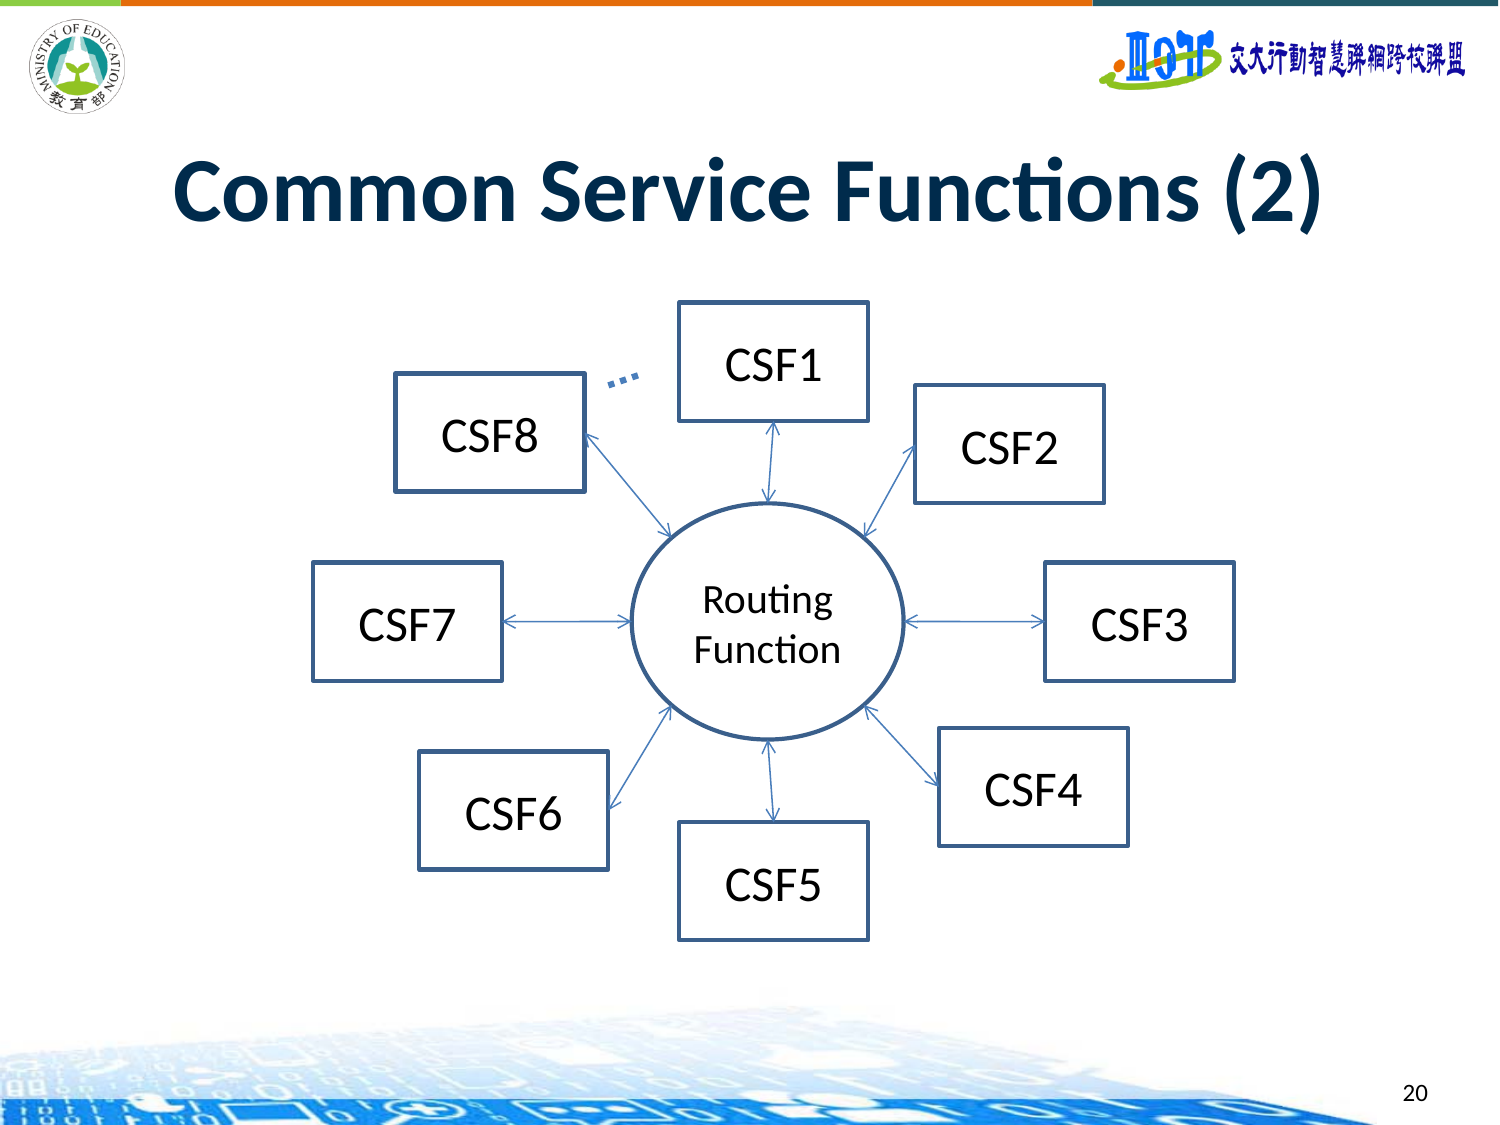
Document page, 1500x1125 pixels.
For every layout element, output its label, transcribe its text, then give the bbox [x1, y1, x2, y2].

text_box CSF6 [417, 749, 610, 872]
text_box Routing Function [629, 501, 906, 742]
text_box CSF2 [913, 383, 1106, 505]
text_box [608, 373, 644, 386]
text_box CSF4 [937, 726, 1130, 848]
slide_number 20 [1387, 1069, 1484, 1125]
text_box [584, 432, 672, 539]
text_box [767, 420, 774, 504]
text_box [863, 704, 940, 788]
text_box CSF1 [677, 300, 870, 423]
title Common Service Functions (2) [75, 101, 1425, 268]
picture [29, 19, 125, 114]
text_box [863, 443, 916, 539]
text_box CSF5 [677, 820, 870, 942]
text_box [608, 704, 672, 811]
text_box CSF7 [311, 560, 504, 683]
text_box CSF8 [393, 371, 587, 494]
picture [1099, 30, 1465, 90]
picture [0, 987, 1377, 1125]
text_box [767, 739, 774, 823]
text_box CSF3 [1043, 560, 1236, 683]
